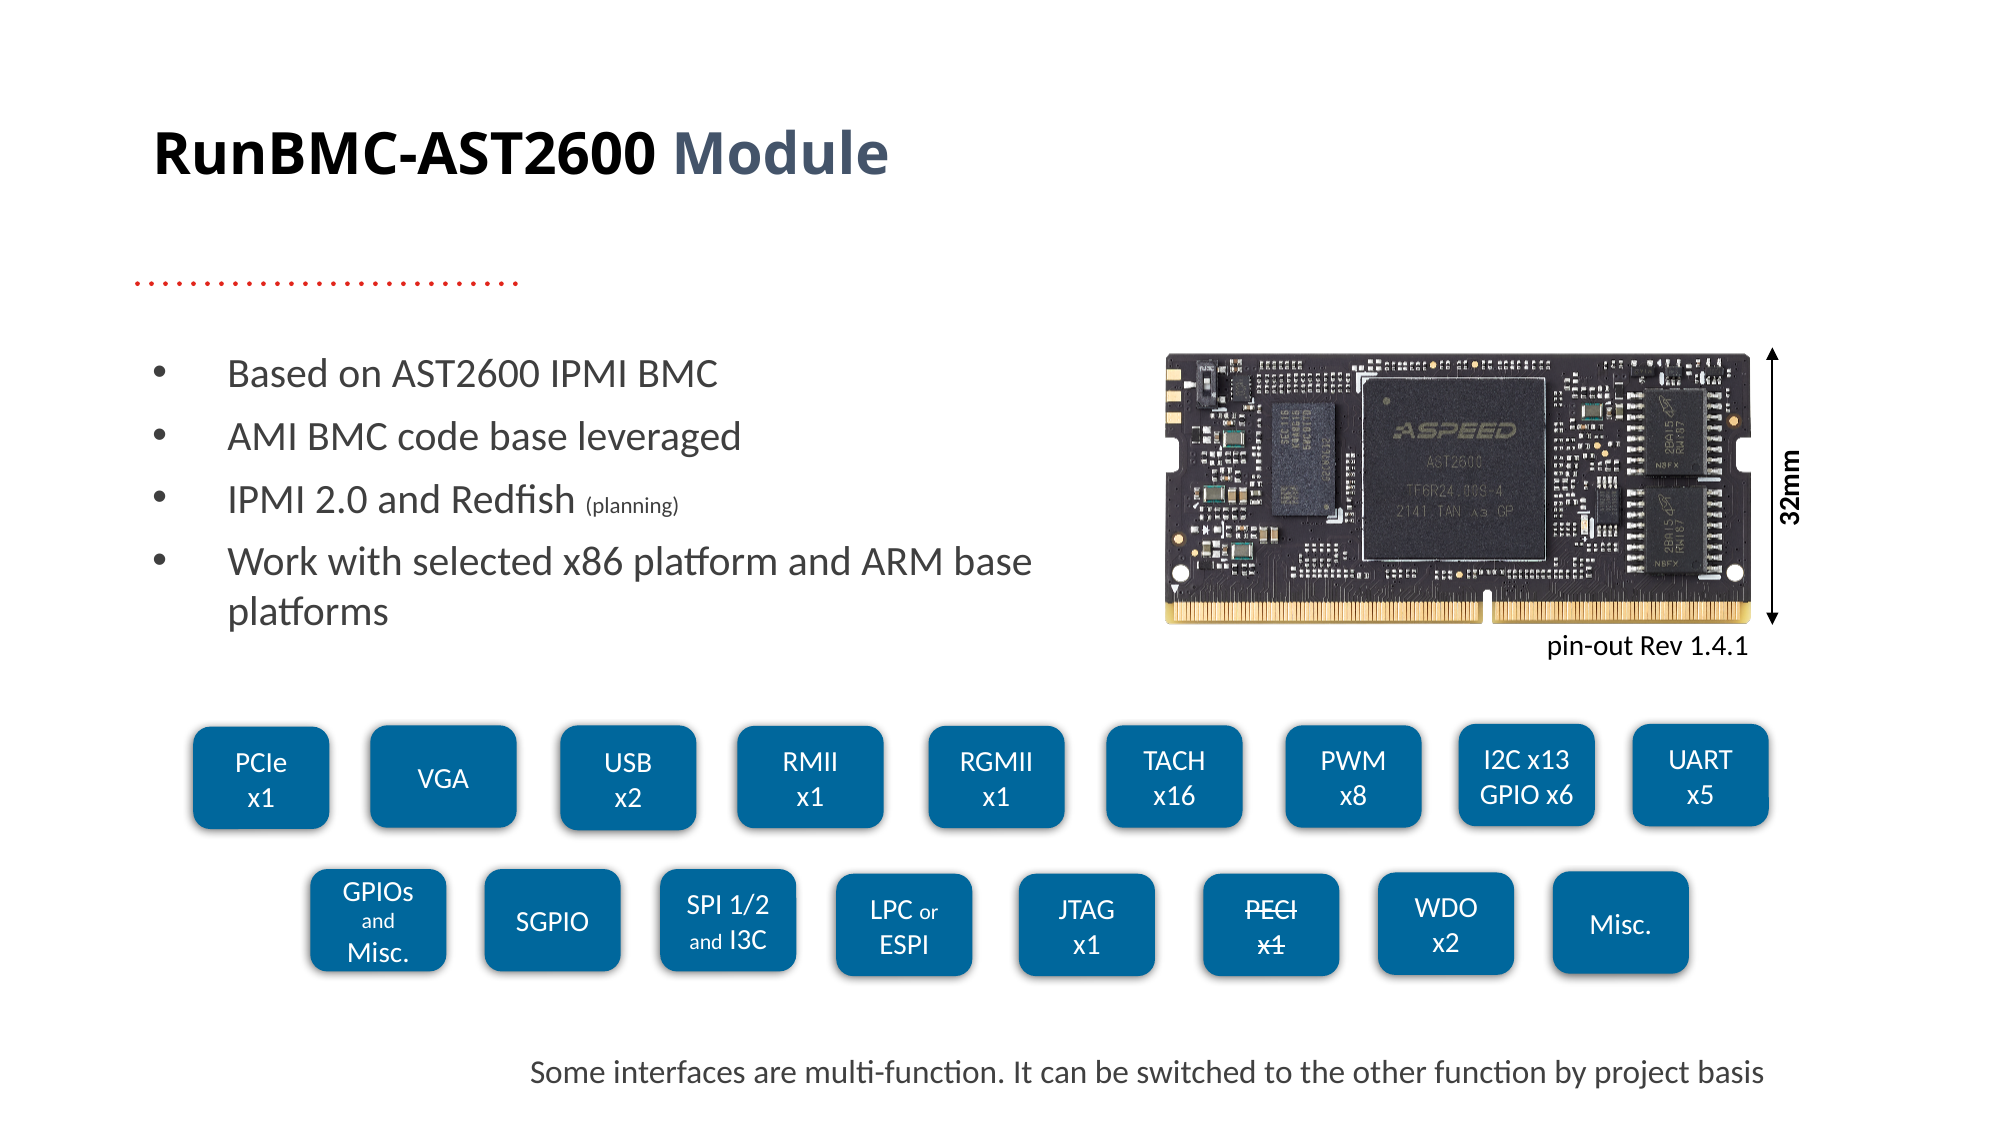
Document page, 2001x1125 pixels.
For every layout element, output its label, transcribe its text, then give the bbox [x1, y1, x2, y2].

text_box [193, 723, 1769, 977]
text_box 32mm [1762, 487, 1813, 542]
text_box Some interfaces are multi-function. It can be switched to the other function by project basis [515, 1042, 1781, 1098]
slide_number 6 [1412, 1042, 1863, 1103]
picture [1154, 348, 1759, 630]
text_box 32mm [1762, 434, 1813, 486]
text_box Based on AST2600 IPMI BMC AMI BMC code base leveraged IPMI 2.0 and Redfish (planning) Work with selected x86 platform and ARM base platforms [137, 338, 1131, 677]
title RunBMC-AST2600 Module [137, 116, 1863, 257]
text_box pin-out Rev 1.4.1 [1532, 618, 1764, 669]
